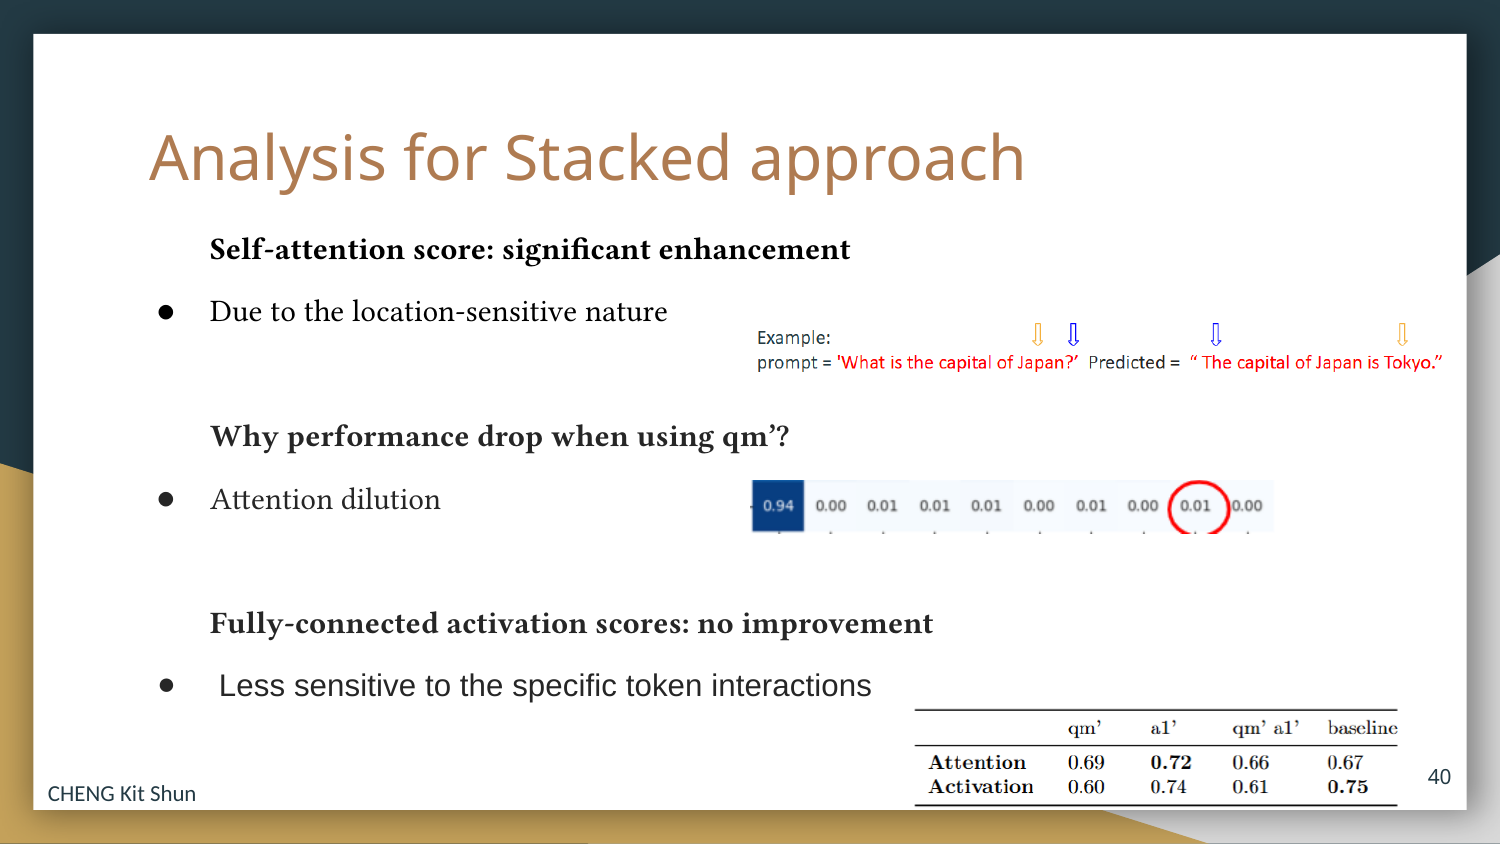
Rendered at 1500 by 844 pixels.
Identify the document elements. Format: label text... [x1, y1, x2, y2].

slide_number ‹#› [1410, 745, 1467, 810]
picture [749, 480, 1286, 534]
title Analysis for Stacked approach [134, 102, 1366, 260]
picture [749, 311, 1457, 392]
picture [908, 701, 1405, 811]
text_box CHENG Kit Shun [32, 763, 260, 810]
list Self-attention score: significant enhancement Due to the location-sensitive nature Why performance drop when using qm’? Attention dilution Fully-connected activation scores: no improvement Less sensitive to the specific token interactions [120, 213, 1352, 720]
